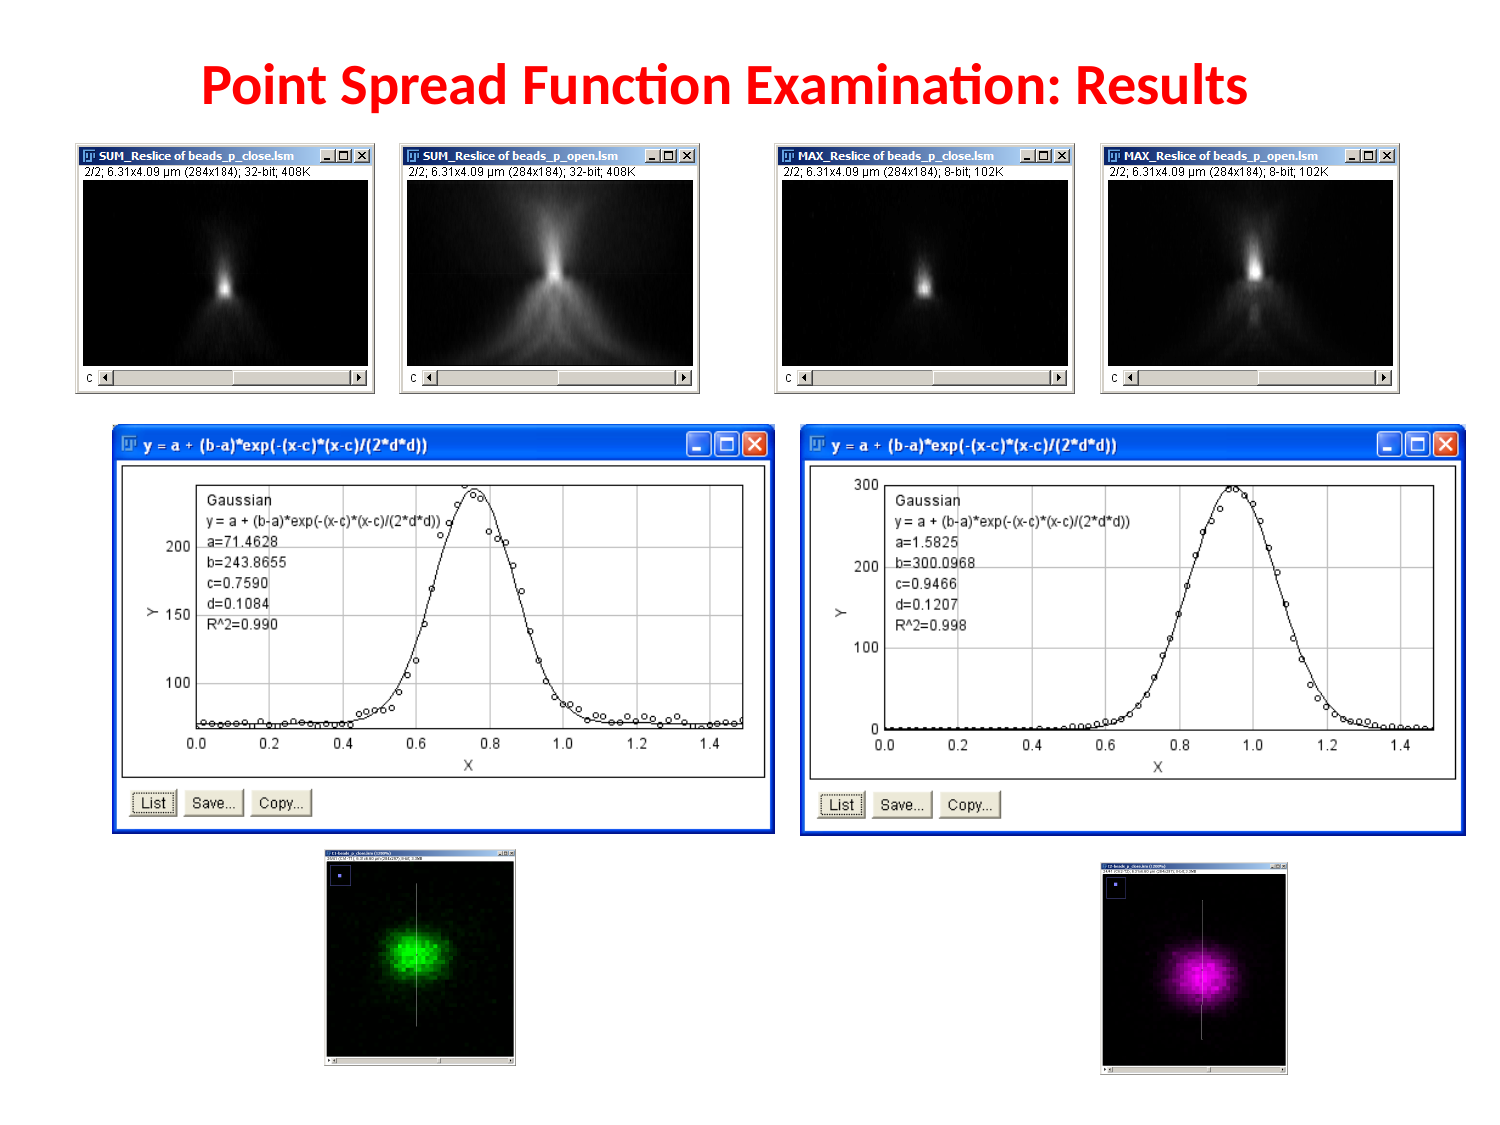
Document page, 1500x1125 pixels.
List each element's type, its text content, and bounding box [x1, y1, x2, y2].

picture [799, 424, 1466, 837]
picture [1099, 862, 1289, 1076]
text_box Point Spread Function Examination: Results [49, 0, 1400, 175]
picture [112, 424, 776, 835]
picture [399, 143, 700, 394]
picture [1099, 143, 1400, 394]
picture [774, 143, 1075, 394]
picture [324, 849, 516, 1066]
picture [74, 143, 375, 394]
